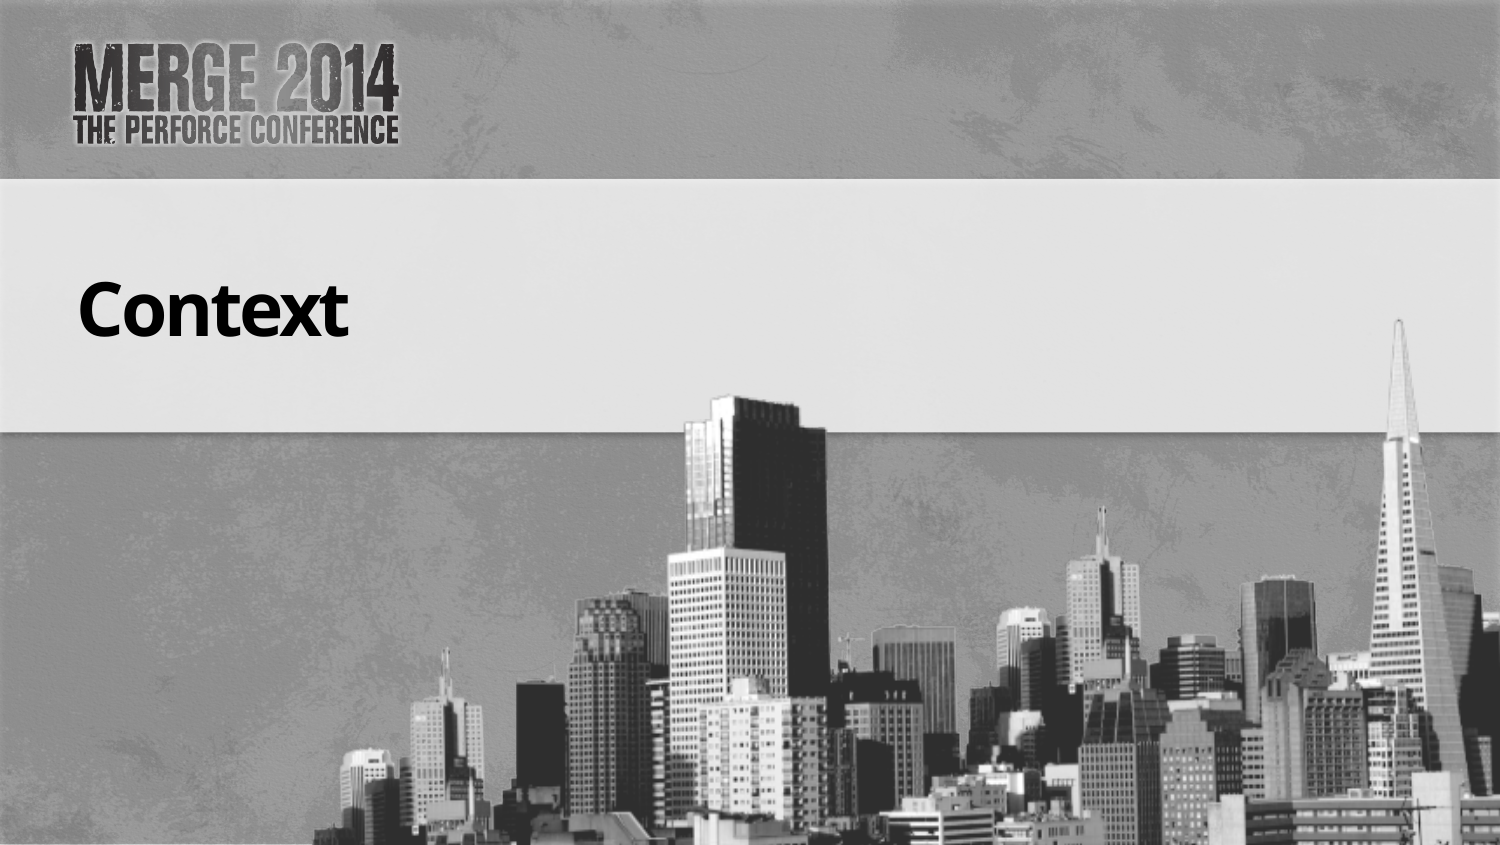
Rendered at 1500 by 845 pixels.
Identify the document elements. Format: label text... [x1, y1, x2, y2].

picture [0, 312, 1500, 845]
picture [0, 0, 1500, 178]
title Context [76, 175, 1358, 437]
